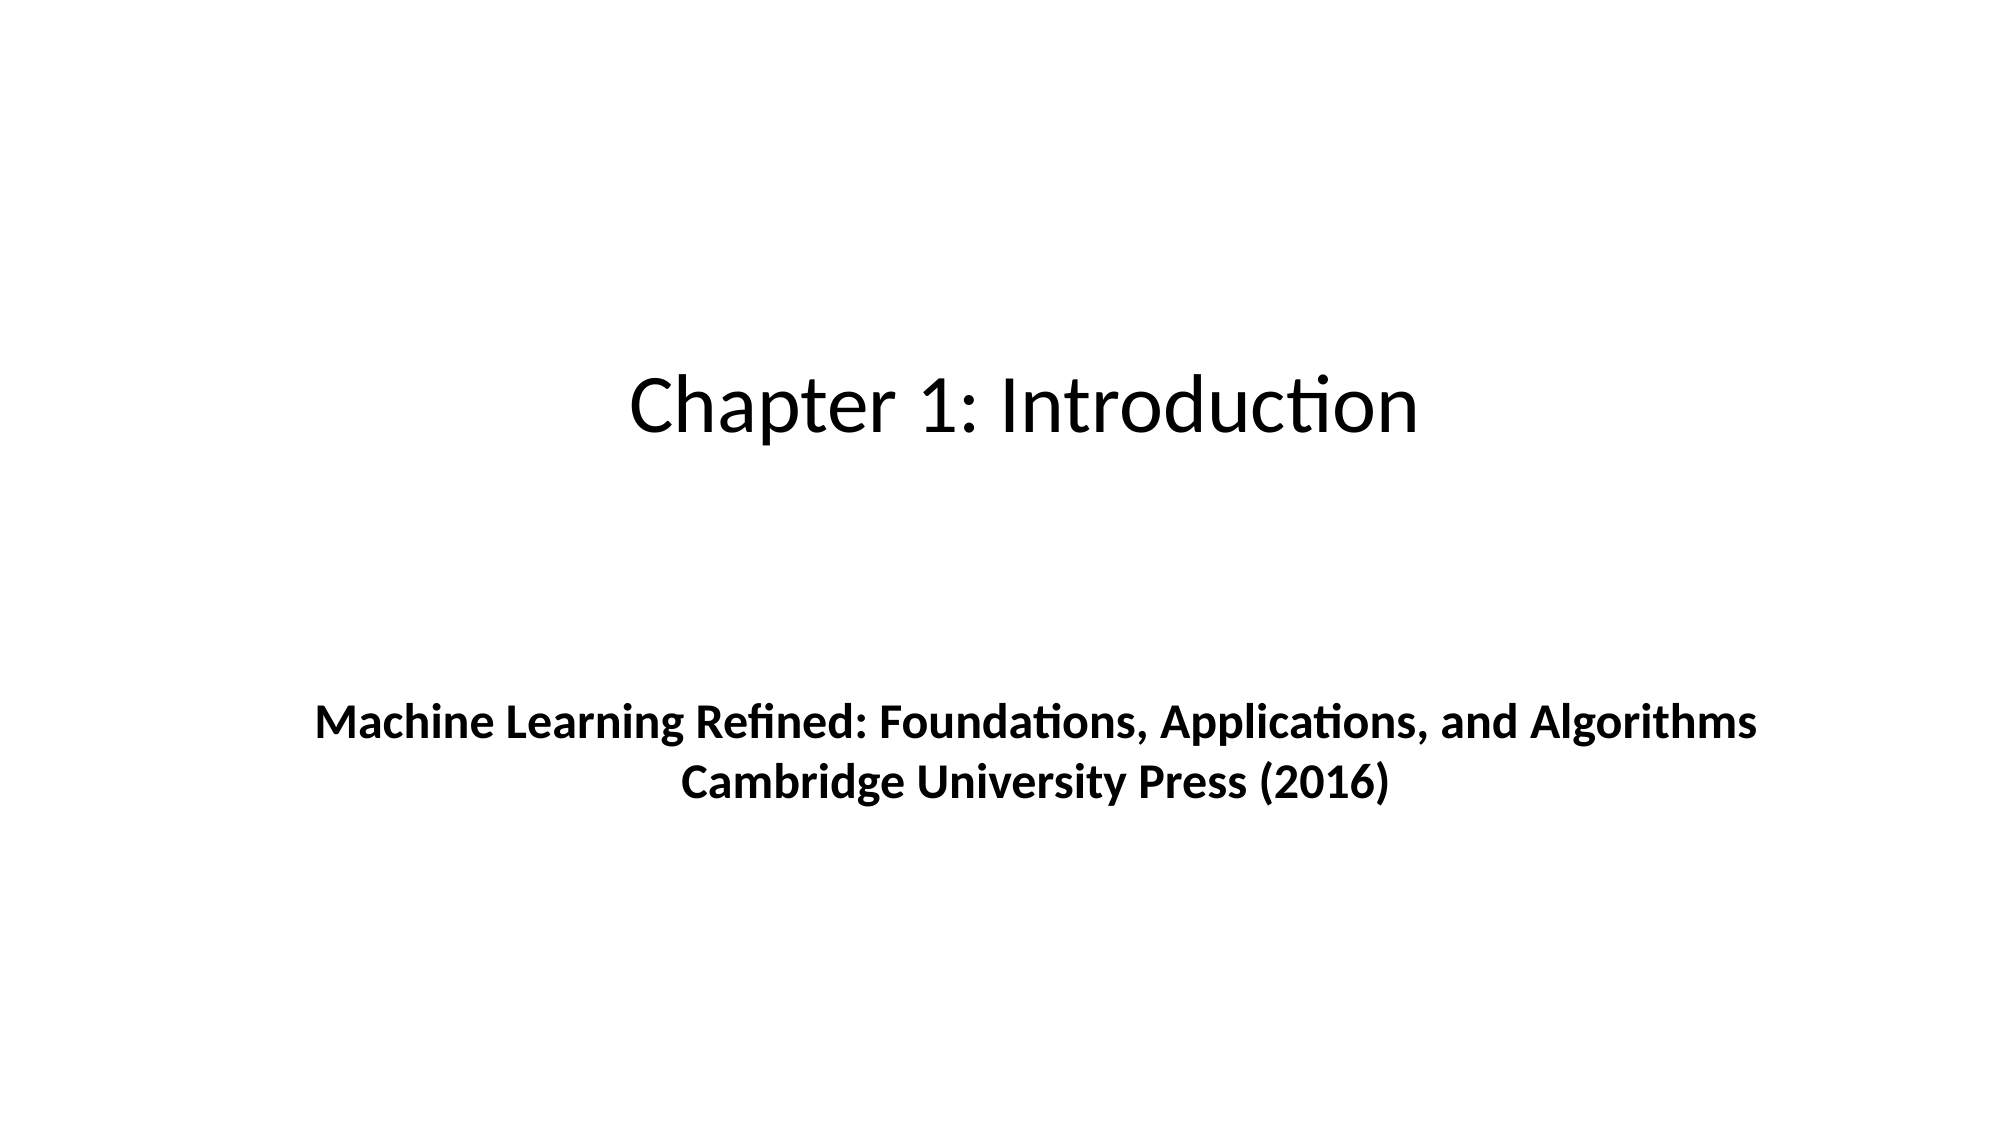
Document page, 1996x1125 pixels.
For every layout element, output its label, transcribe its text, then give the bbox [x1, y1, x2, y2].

title Machine Learning Refined: Foundations, Applications, and Algorithms Cambridge University Press (2016) [52, 638, 1996, 859]
title Chapter 1: Introduction [41, 289, 1996, 510]
